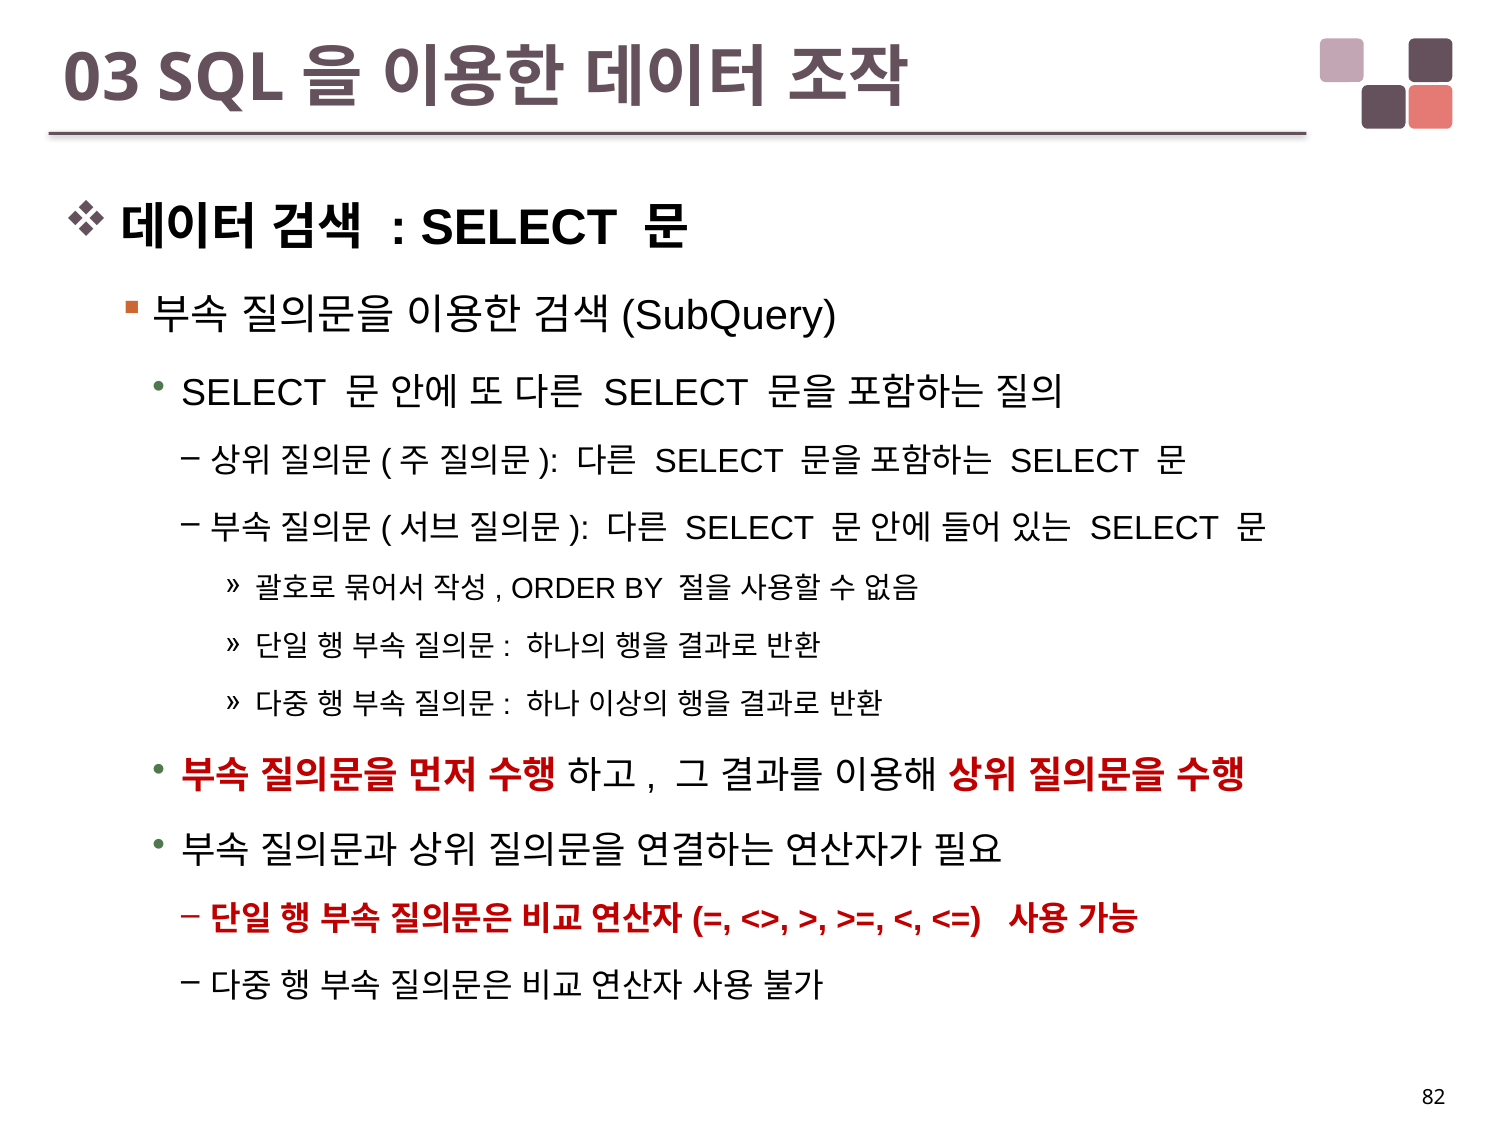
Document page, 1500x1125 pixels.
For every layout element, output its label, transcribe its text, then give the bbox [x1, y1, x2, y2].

list 데이터 검색 : SELECT 문 부속 질의문을 이용한 검색(SubQuery) SELECT 문 안에 또 다른 SELECT 문을 포함하는 질의 상위 질의문(주 질의문): 다른 SELECT 문을 포함하는 SELECT 문 부속 질의문(서브 질의문): 다른 SELECT 문 안에 들어 있는 SELECT 문 괄호로 묶어서 작성, ORDER BY 절을 사용할 수 없음 단일 행 부속 질의문: 하나의 행을 결과로 반환 다중 행 부속 질의문: 하나 이상의 행을 결과로 반환 부속 질의문을 먼저 수행 하고, 그 결과를 이용해 상위 질의문을 수행 부속 질의문과 상위 질의문을 연결하는 연산자가 필요 단일 행 부속 질의문은 비교 연산자(=, <>, >, >=, <, <=) 사용 가능 다중 행 부속 질의문은 비교 연산자 사용 불가 [48, 187, 1452, 1097]
title 03 SQL을 이용한 데이터 조작 [48, 25, 1459, 123]
